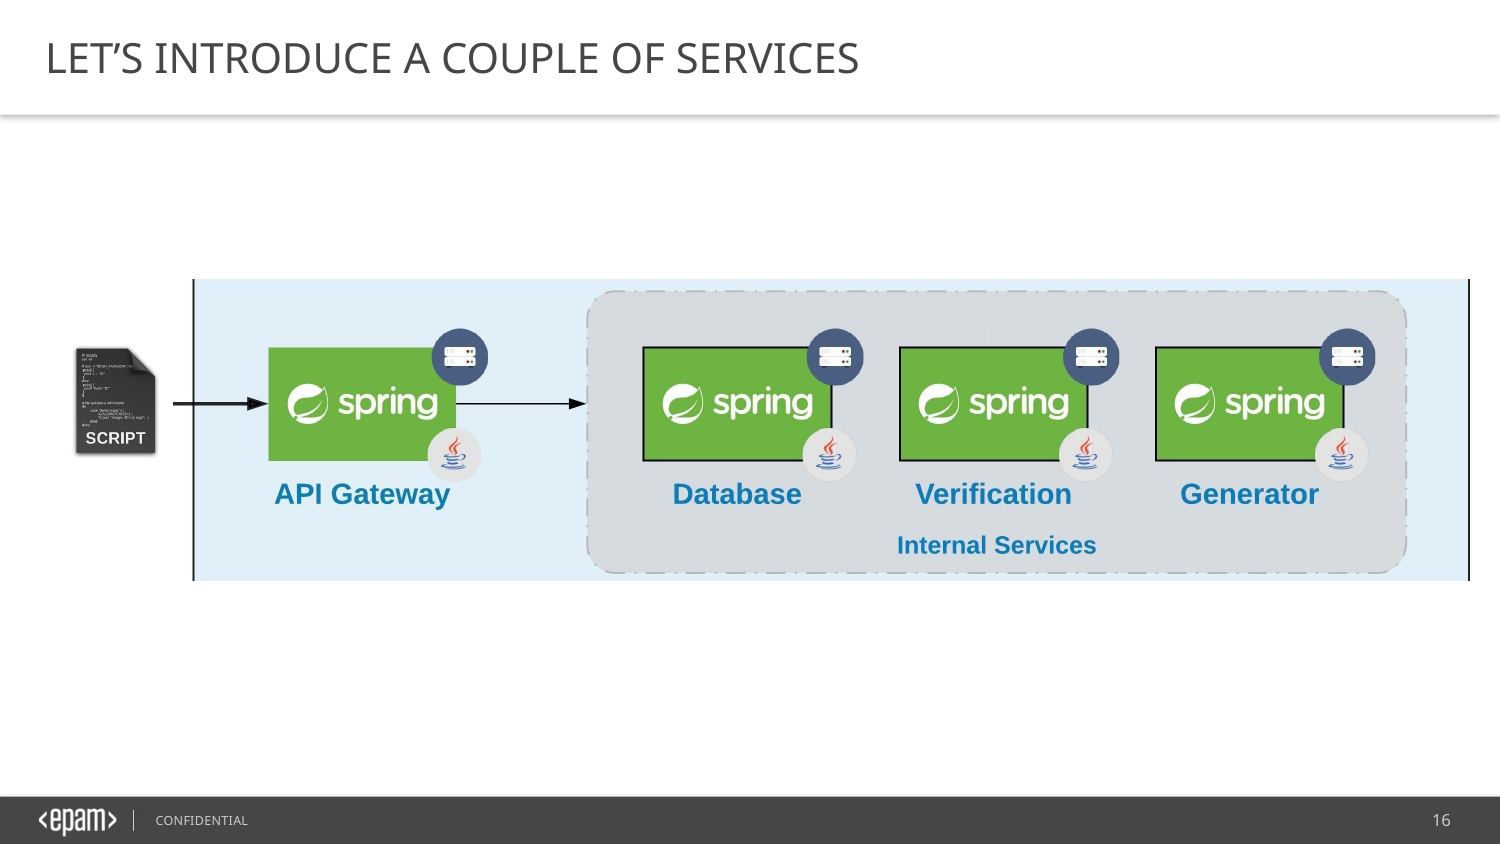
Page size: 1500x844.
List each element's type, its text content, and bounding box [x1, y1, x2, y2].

list Let’s Introduce a couple of Services [0, 0, 1500, 115]
picture [57, 279, 1477, 581]
picture [38, 808, 117, 837]
